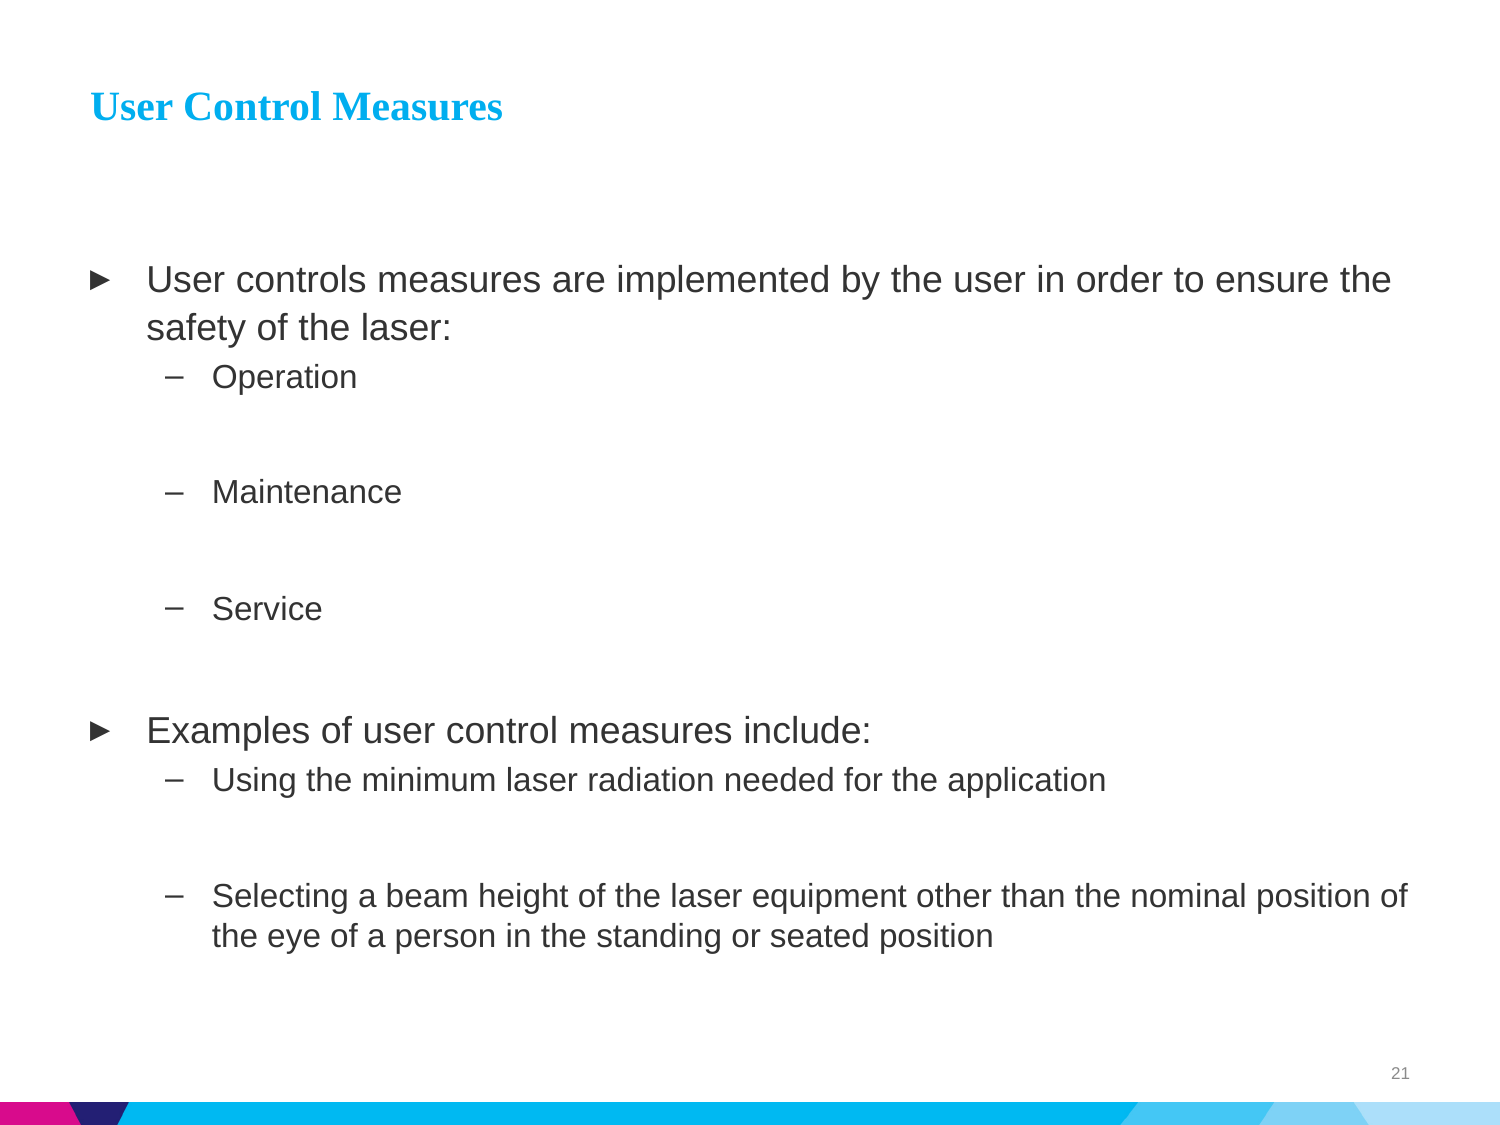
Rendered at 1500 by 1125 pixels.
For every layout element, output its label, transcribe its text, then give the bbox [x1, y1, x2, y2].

picture [1122, 1102, 1500, 1125]
title User Control Measures [75, 71, 1425, 175]
slide_number 21 [1074, 1042, 1425, 1103]
list User controls measures are implemented by the user in order to ensure the safety of the laser: Operation Maintenance Service Examples of user control measures include: Using the minimum laser radiation needed for the application Selecting a beam height of the laser equipment other than the nominal position of the eye of a person in the standing or seated position [75, 244, 1425, 988]
picture [0, 1102, 127, 1125]
